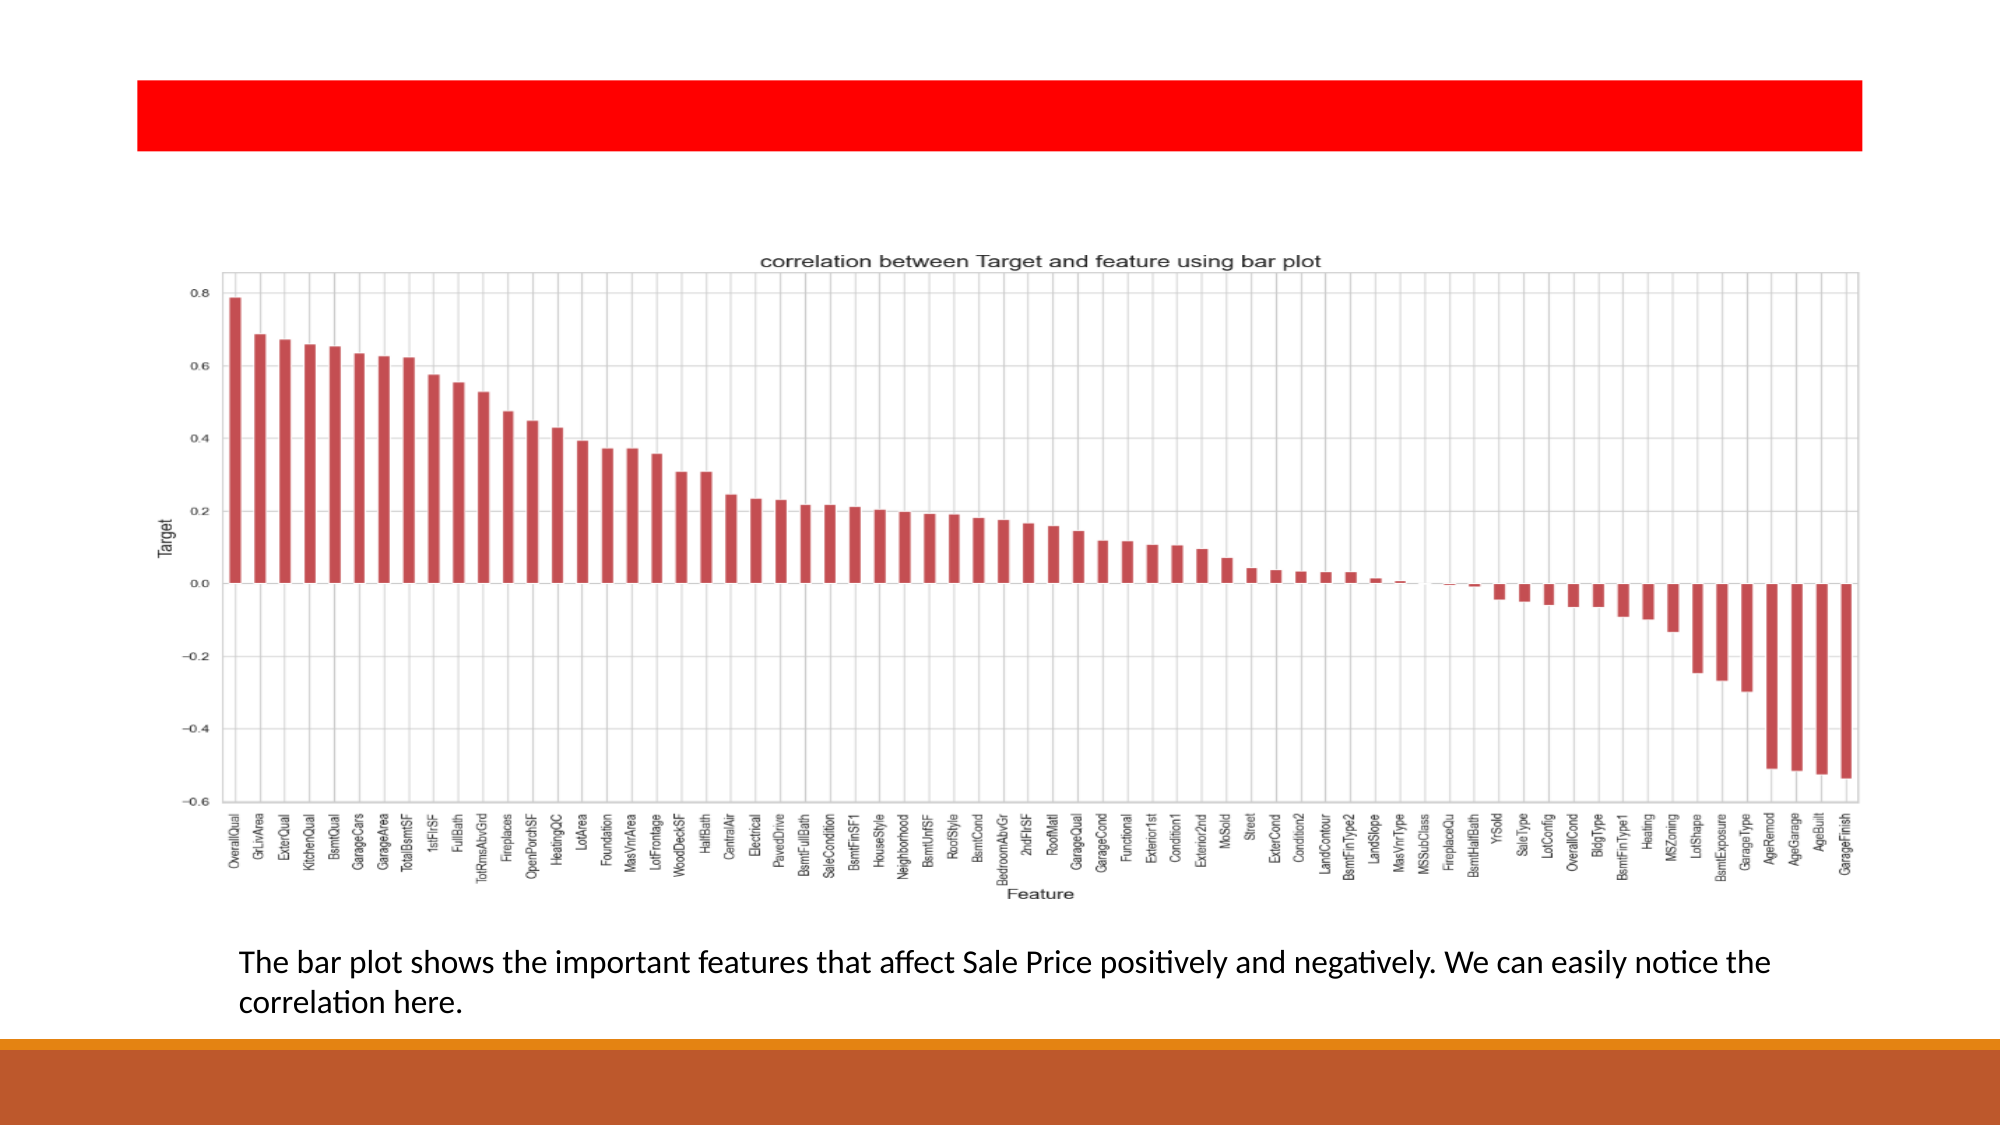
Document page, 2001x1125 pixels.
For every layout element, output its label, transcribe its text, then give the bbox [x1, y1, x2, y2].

title Correlation Between Features and Label [137, 80, 1863, 152]
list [136, 245, 1863, 917]
text_box The bar plot shows the important features that affect Sale Price positively and negatively. We can easily notice the correlation here. [224, 932, 1882, 1028]
